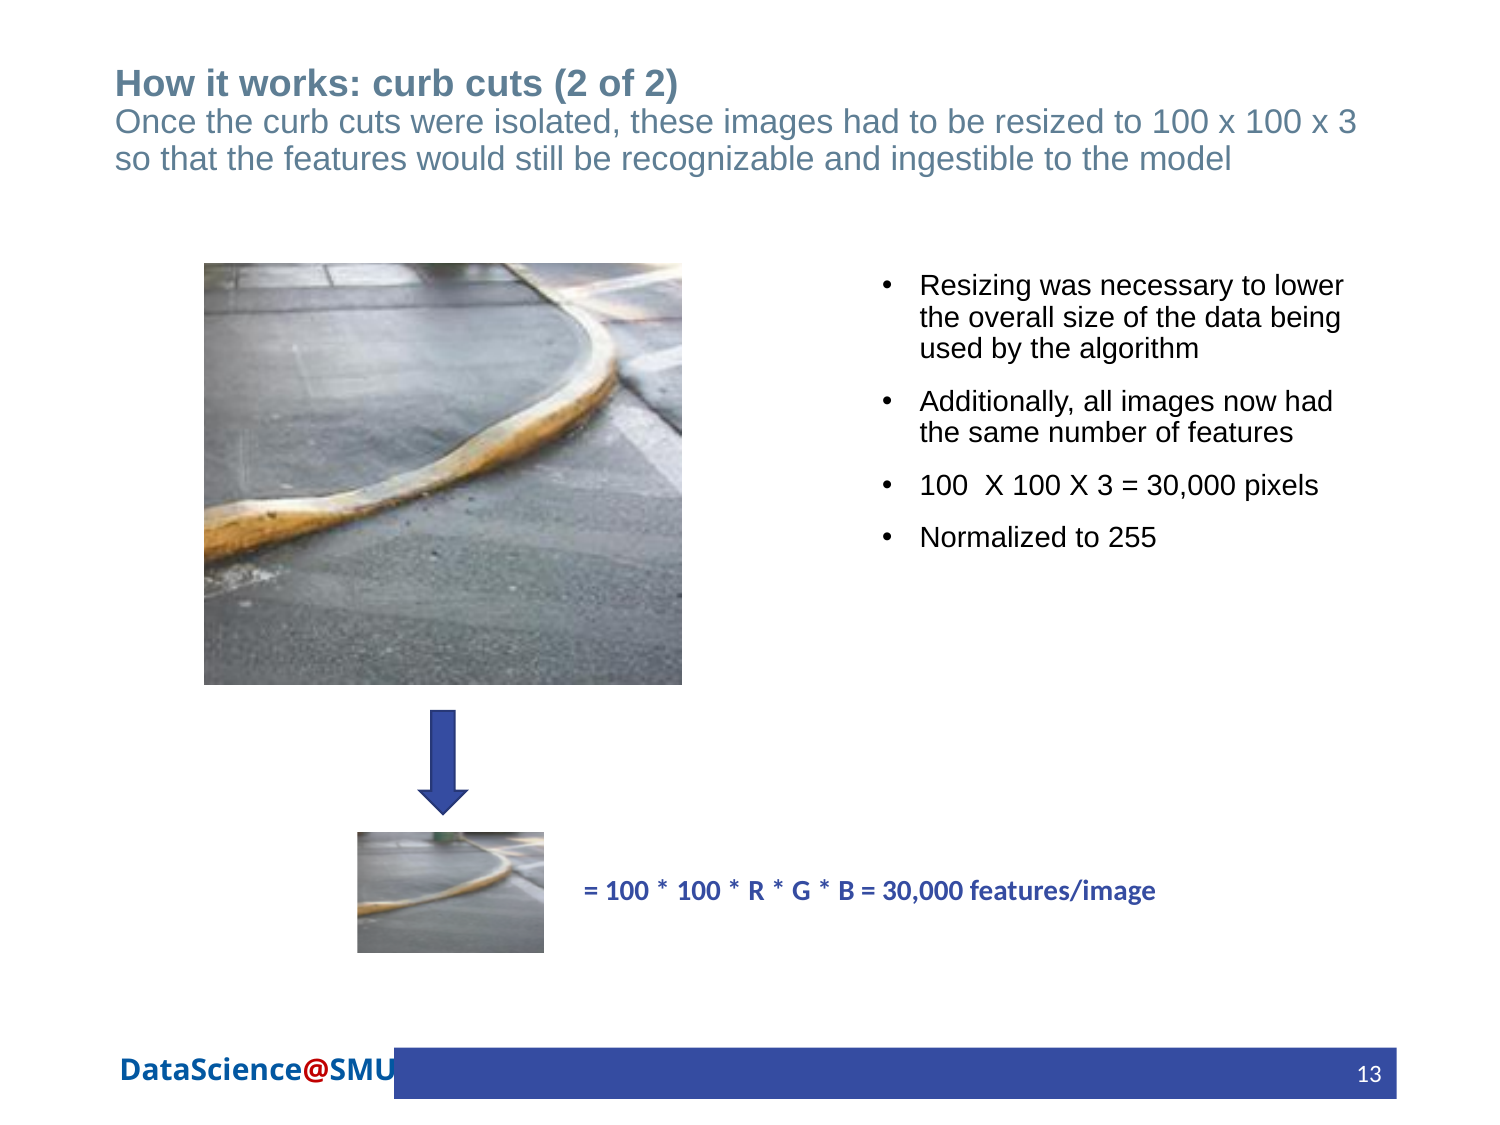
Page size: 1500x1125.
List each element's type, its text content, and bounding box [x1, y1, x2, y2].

text_box = 100 * 100 * R * G * B = 30,000 features/image [730, 871, 1171, 907]
title How it works: curb cuts (2 of 2) Once the curb cuts were isolated, these images had to be resized to 100 x 100 x 3 so that the features would still be recognizable and ingestible to the model [99, 53, 1397, 186]
text_box [417, 709, 469, 791]
list Resizing was necessary to lower the overall size of the data being used by the algorithm Additionally, all images now had the same number of features 100 X 100 X 3 = 30,000 pixels Normalized to 255 [866, 263, 1397, 1013]
picture [204, 263, 682, 685]
picture [357, 791, 730, 1084]
slide_number 13 [1059, 1042, 1397, 1103]
